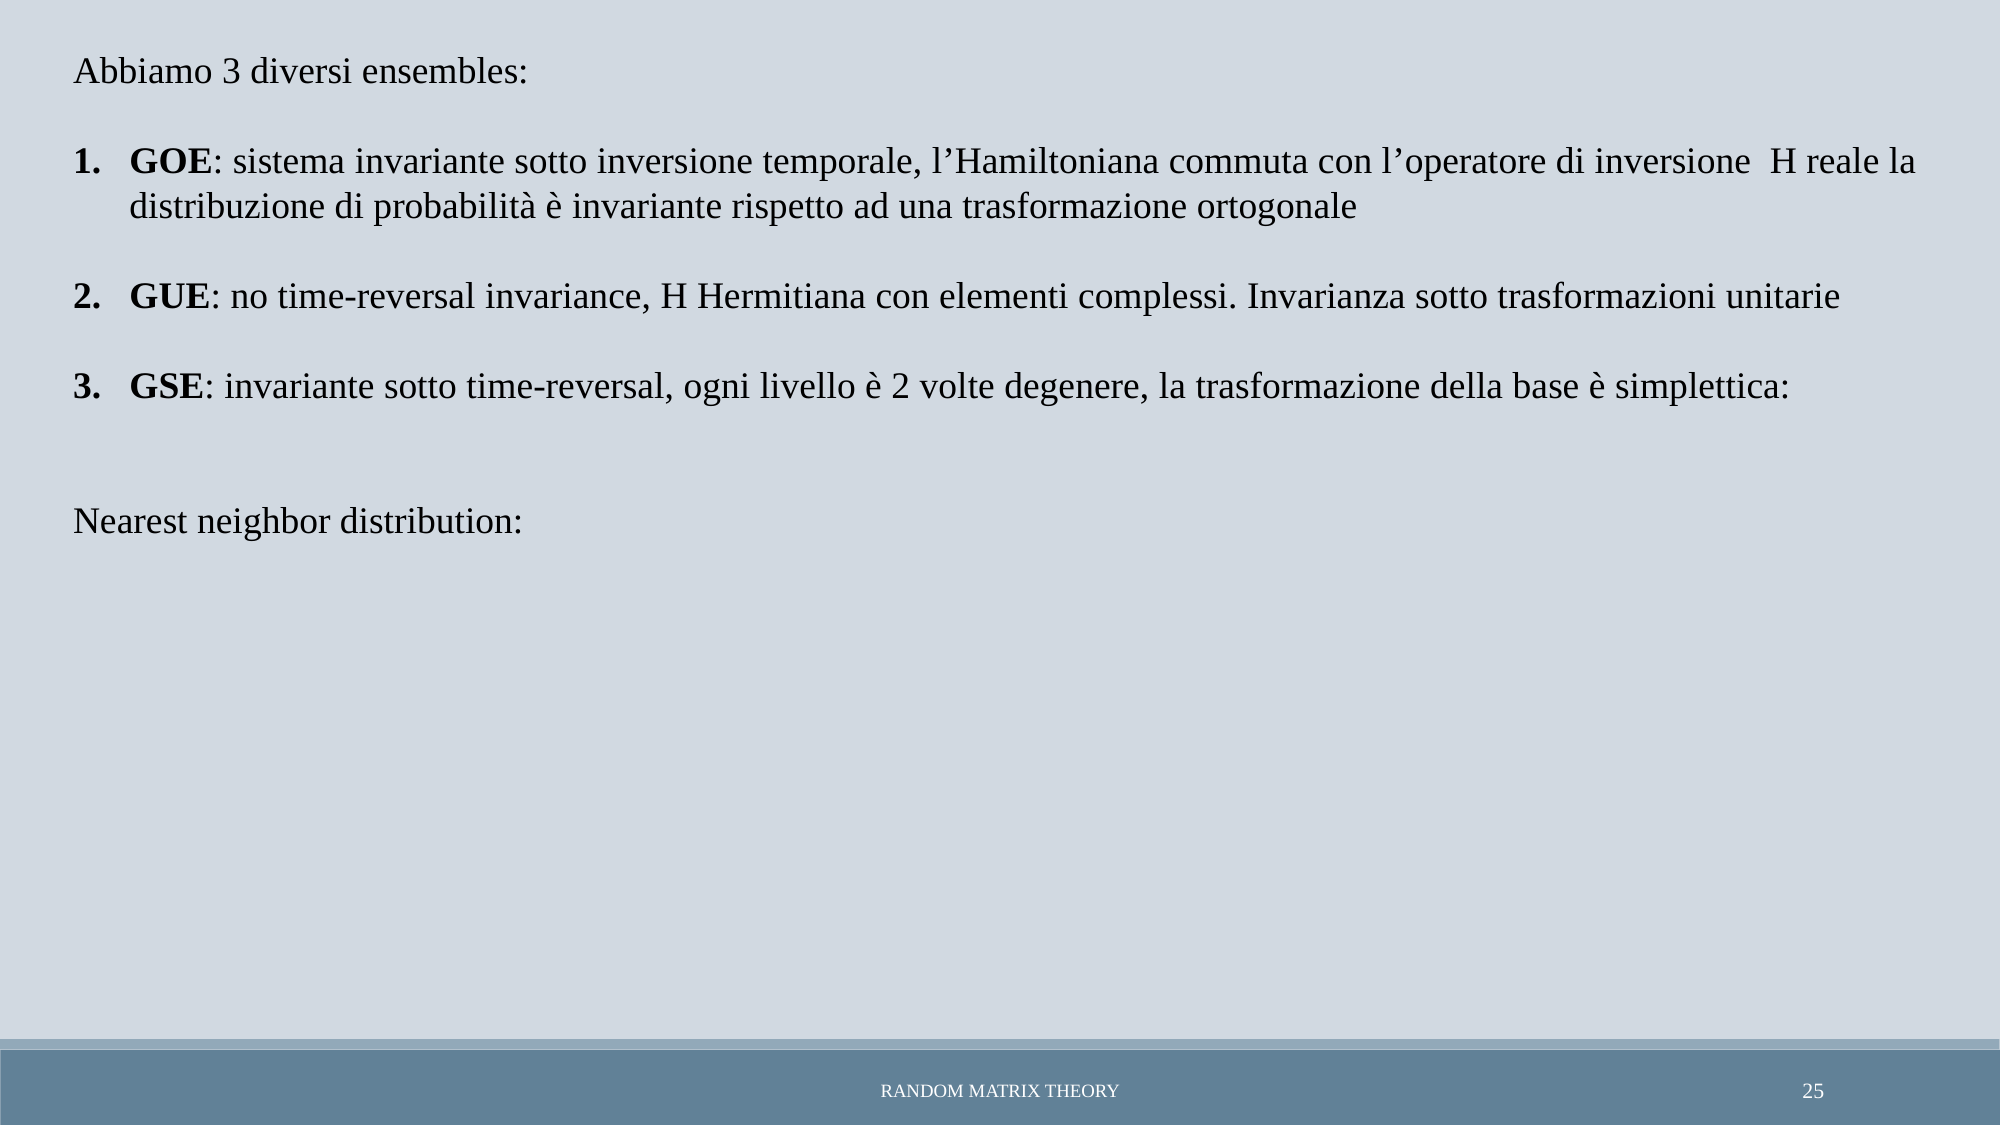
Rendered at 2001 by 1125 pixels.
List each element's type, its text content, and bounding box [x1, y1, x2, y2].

slide_number 25 [1624, 1059, 1840, 1120]
footer Random matrix theory [604, 1059, 1396, 1120]
